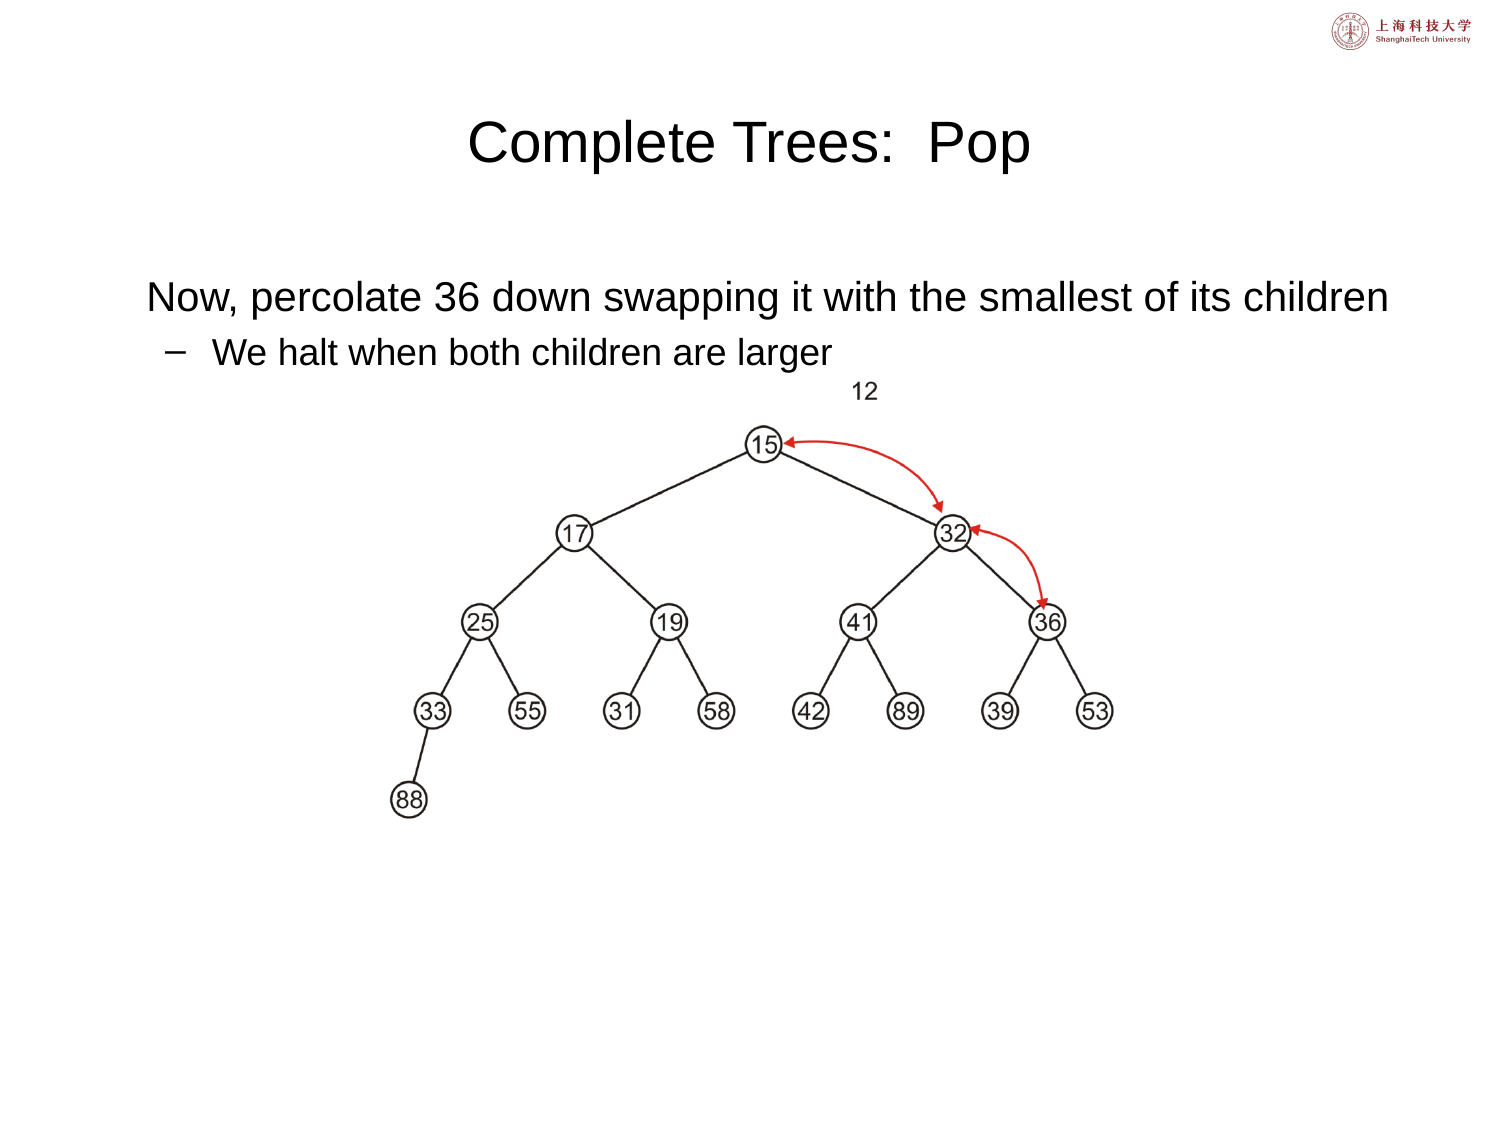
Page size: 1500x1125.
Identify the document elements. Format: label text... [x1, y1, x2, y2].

picture [384, 373, 1118, 823]
list Now, percolate 36 down swapping it with the smallest of its children We halt when both children are larger [75, 262, 1425, 1005]
title Complete Trees: Pop [75, 45, 1425, 233]
picture [1327, 0, 1478, 109]
